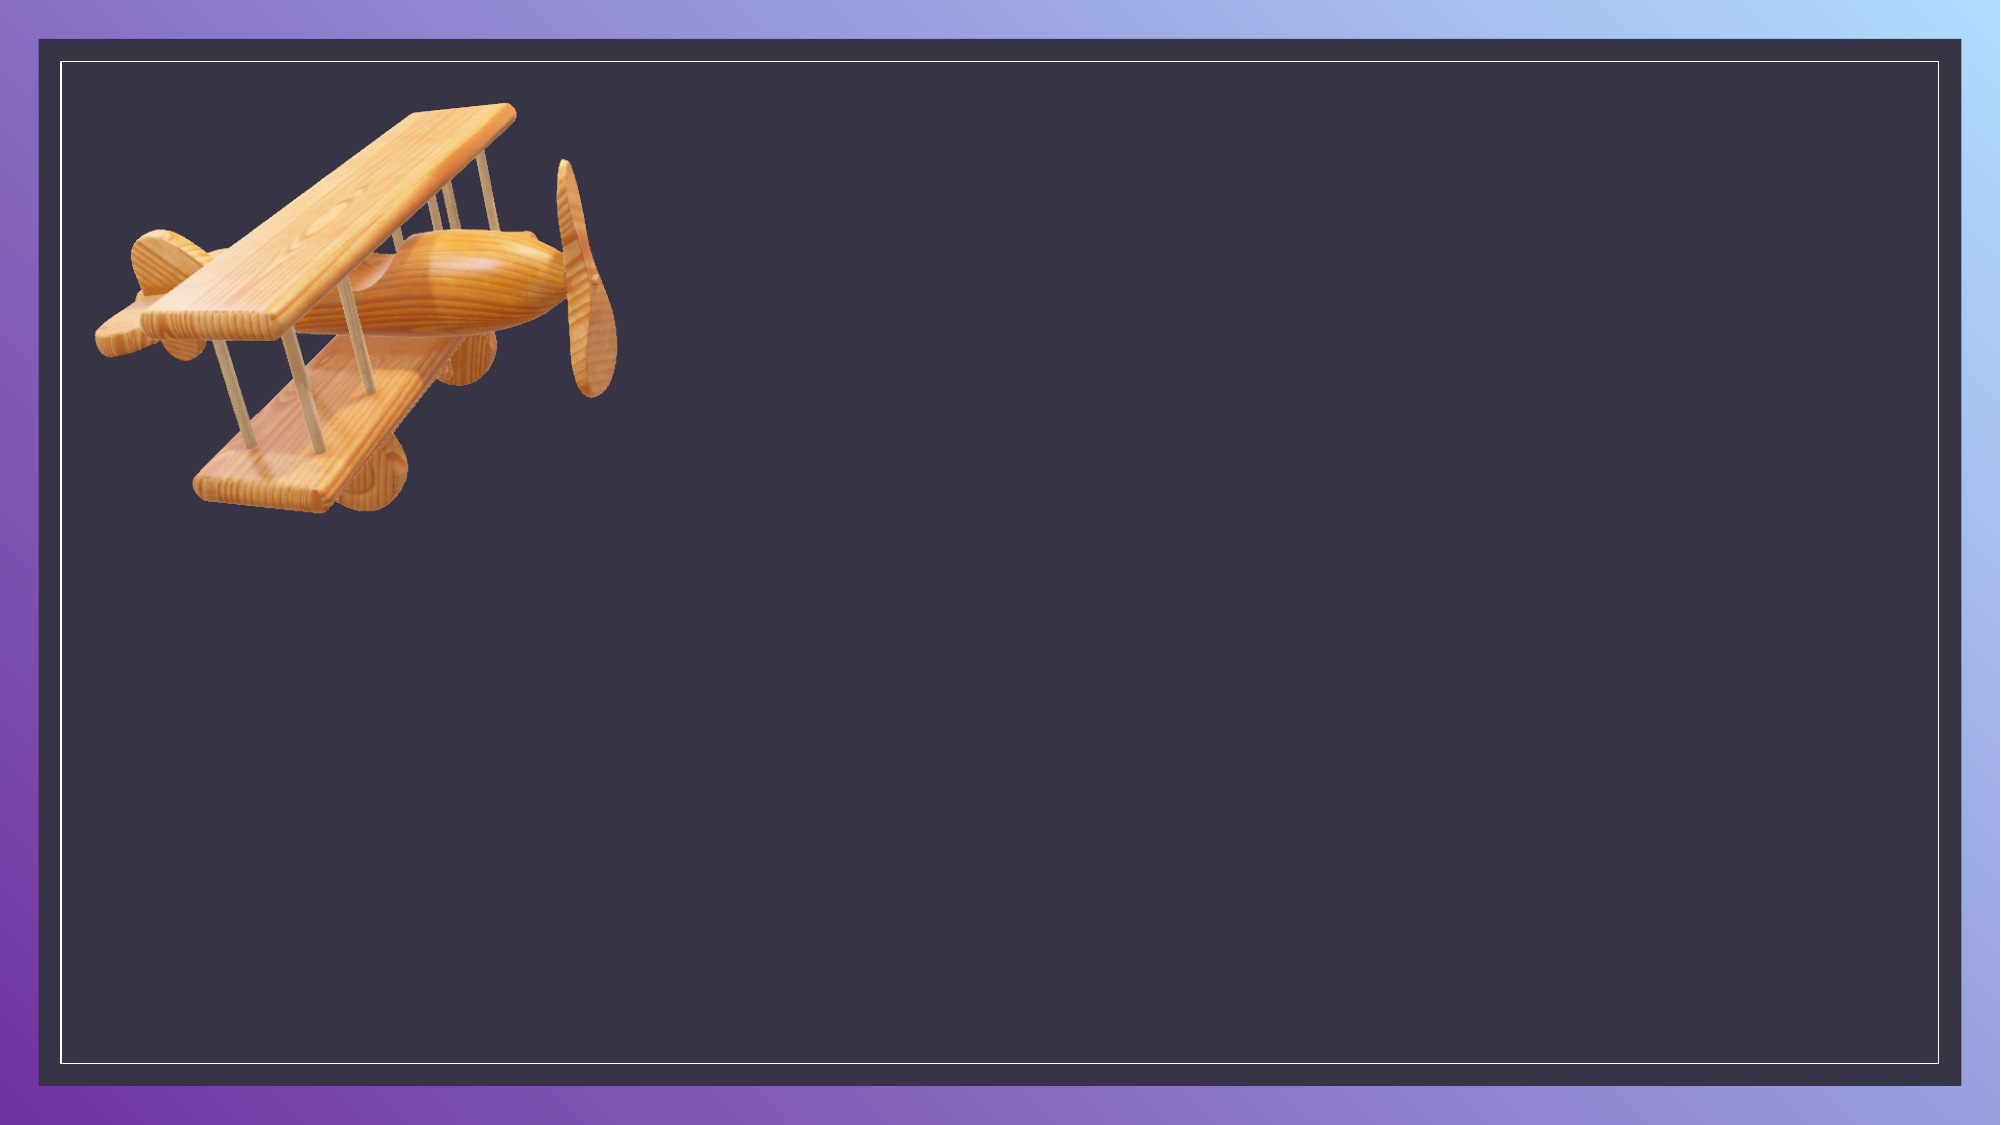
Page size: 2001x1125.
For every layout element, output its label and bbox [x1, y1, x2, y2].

picture [68, 42, 624, 520]
